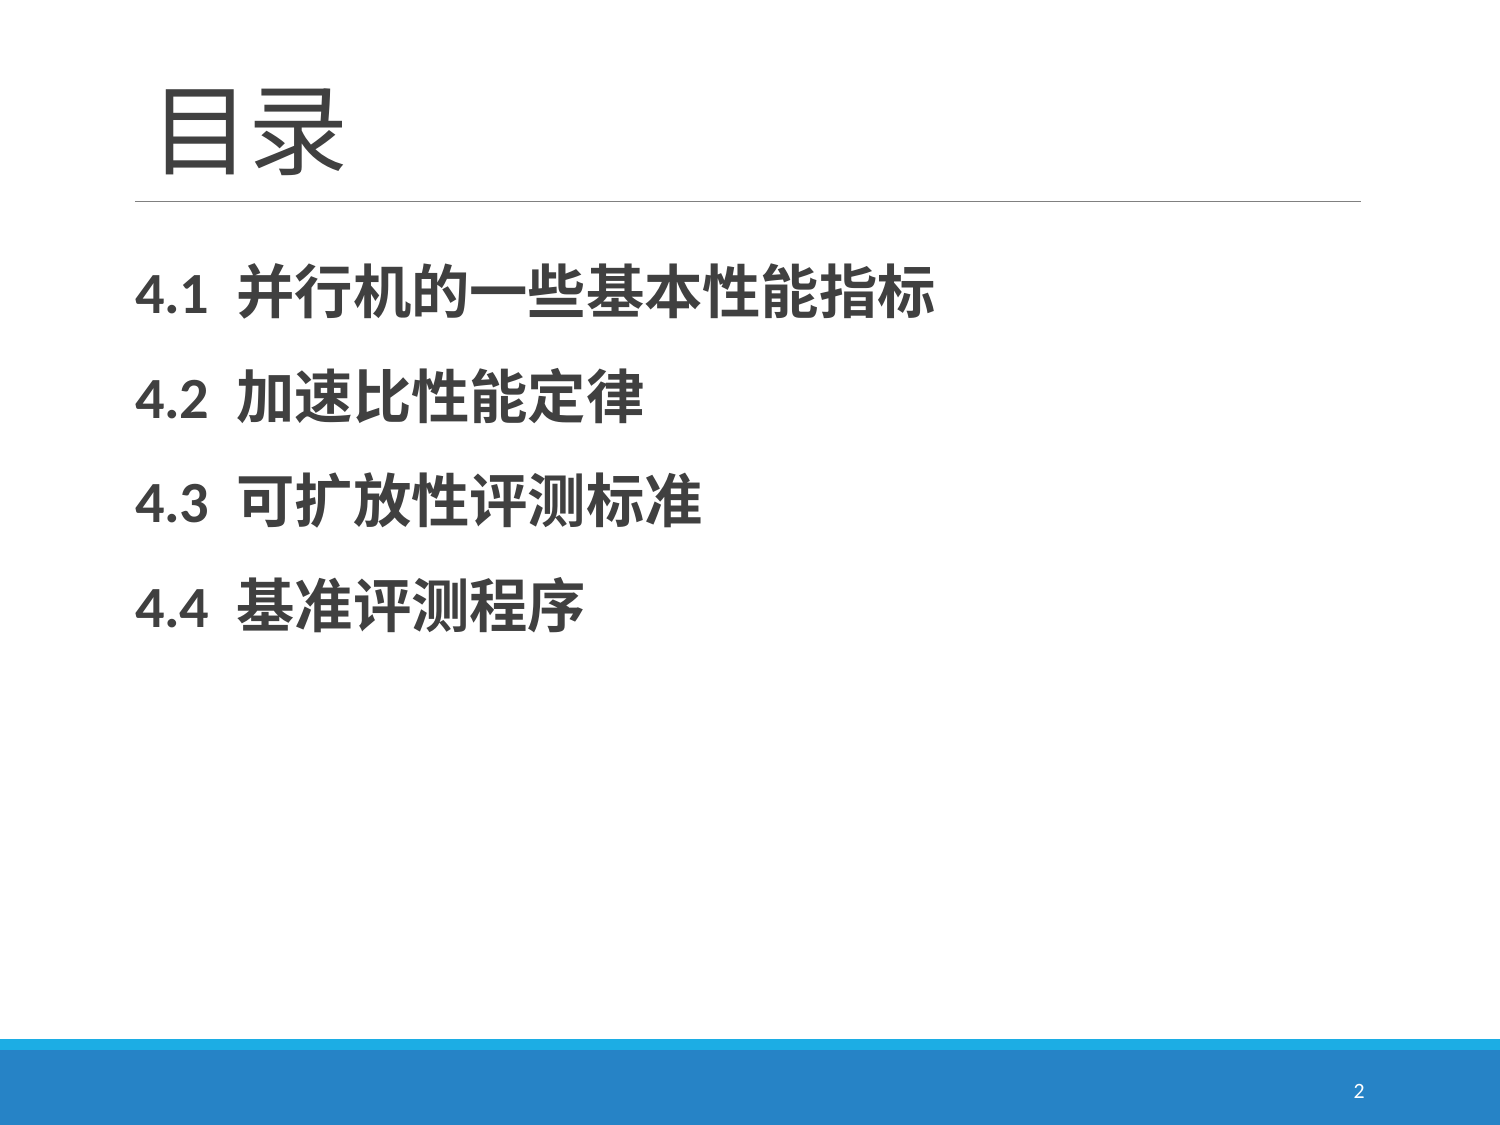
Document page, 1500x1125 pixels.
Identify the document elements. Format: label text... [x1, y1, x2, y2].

title 目录 [135, 47, 1373, 196]
slide_number 2 [1218, 1059, 1380, 1120]
list 4.1 并行机的一些基本性能指标 4.2 加速比性能定律 4.3 可扩放性评测标准 4.4 基准评测程序 [135, 212, 1373, 963]
